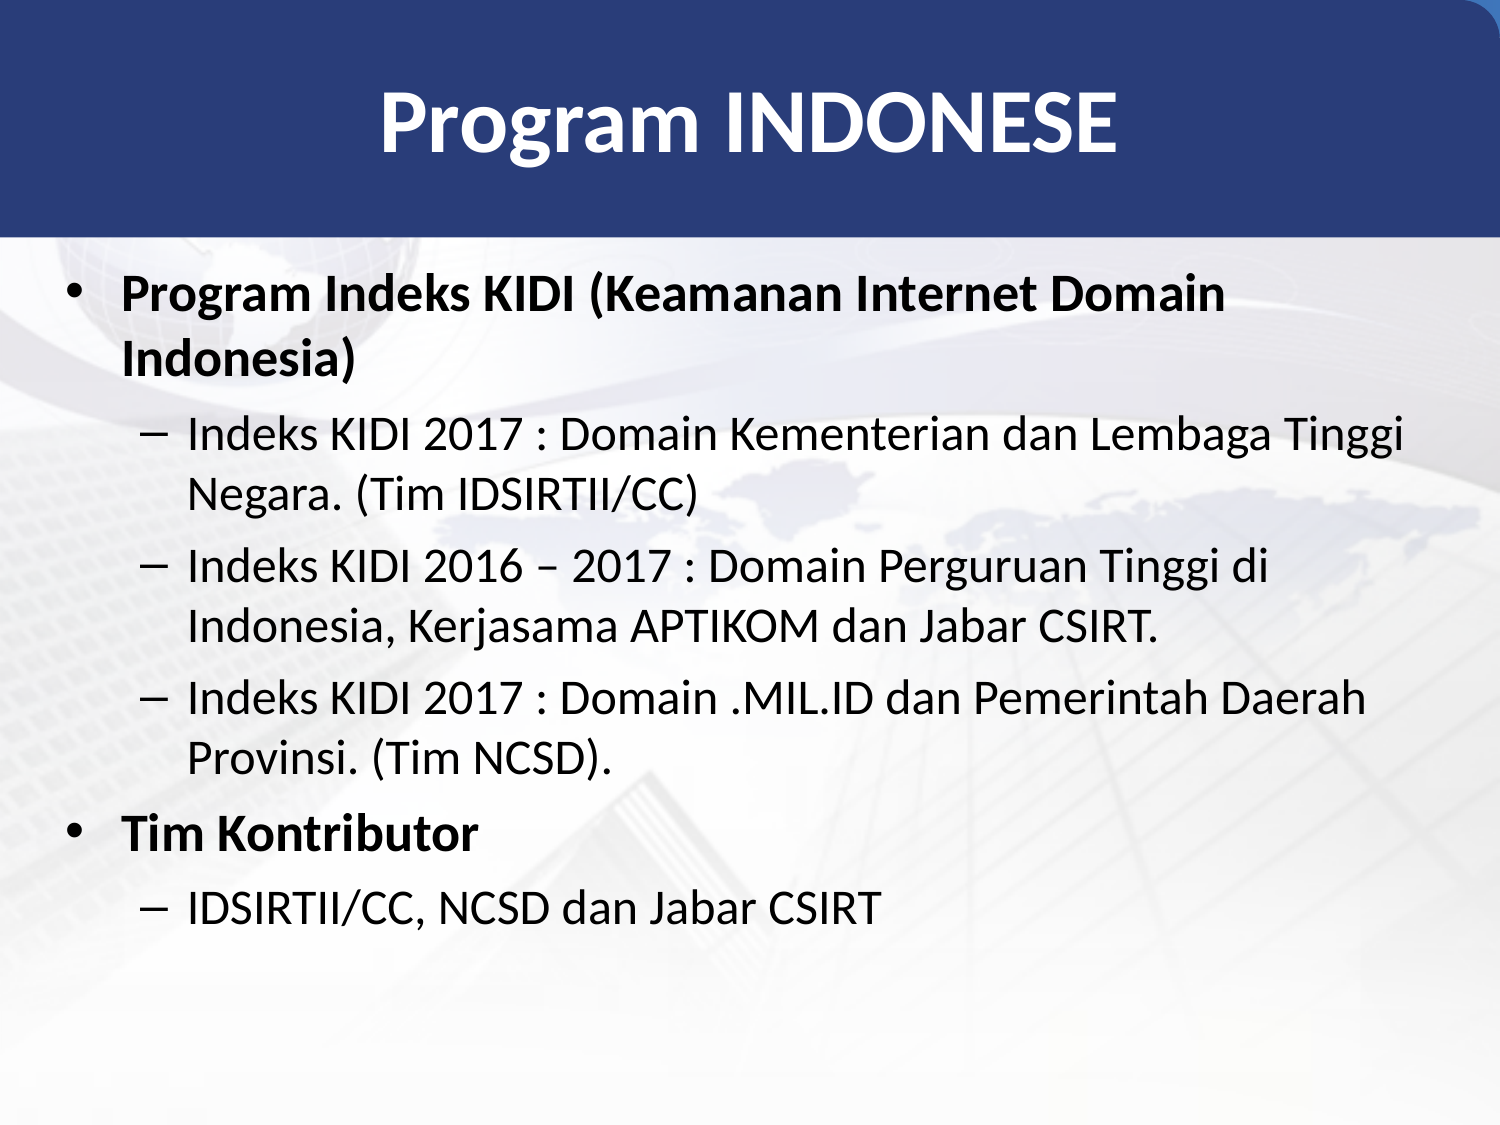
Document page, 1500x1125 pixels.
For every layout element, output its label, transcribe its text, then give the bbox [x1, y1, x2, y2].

list Program Indeks KIDI (Keamanan Internet Domain Indonesia) Indeks KIDI 2017 : Domain Kementerian dan Lembaga Tinggi Negara. (Tim IDSIRTII/CC) Indeks KIDI 2016 – 2017 : Domain Perguruan Tinggi di Indonesia, Kerjasama APTIKOM dan Jabar CSIRT. Indeks KIDI 2017 : Domain .MIL.ID dan Pemerintah Daerah Provinsi. (Tim NCSD). Tim Kontributor IDSIRTII/CC, NCSD dan Jabar CSIRT [50, 249, 1463, 1088]
title Program INDONESE [127, 10, 1372, 221]
picture [0, 240, 1500, 1125]
text_box [0, 0, 1500, 240]
